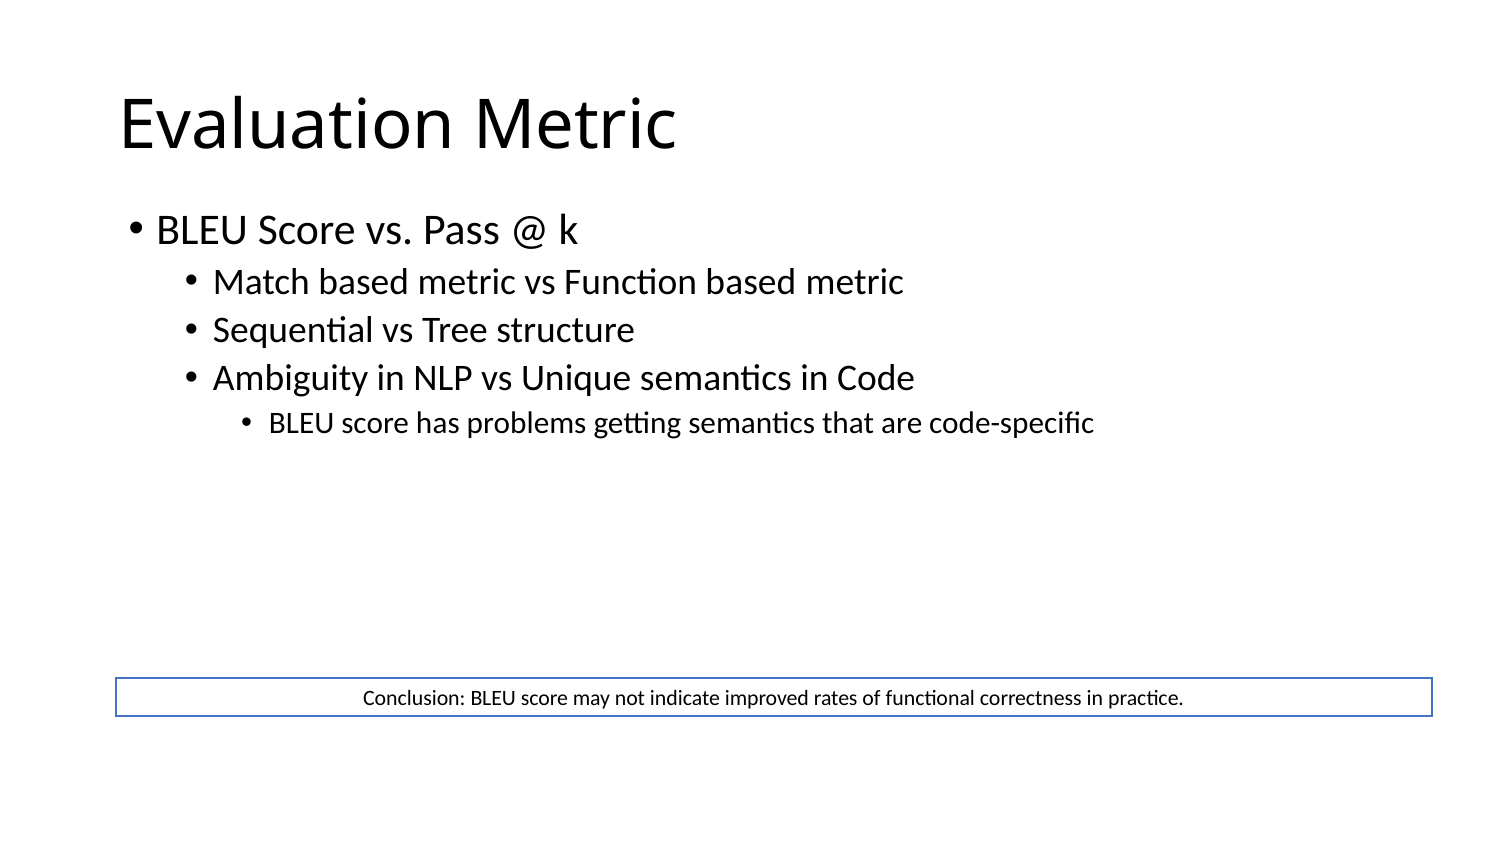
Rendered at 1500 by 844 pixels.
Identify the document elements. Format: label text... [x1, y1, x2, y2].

text_box Conclusion: BLEU score may not indicate improved rates of functional correctness in practice. [115, 677, 1433, 717]
title Evaluation Metric [103, 44, 1397, 208]
list BLEU Score vs. Pass @ k Match based metric vs Function based metric Sequential vs Tree structure Ambiguity in NLP vs Unique semantics in Code BLEU score has problems getting semantics that are code-specific [117, 201, 1443, 737]
